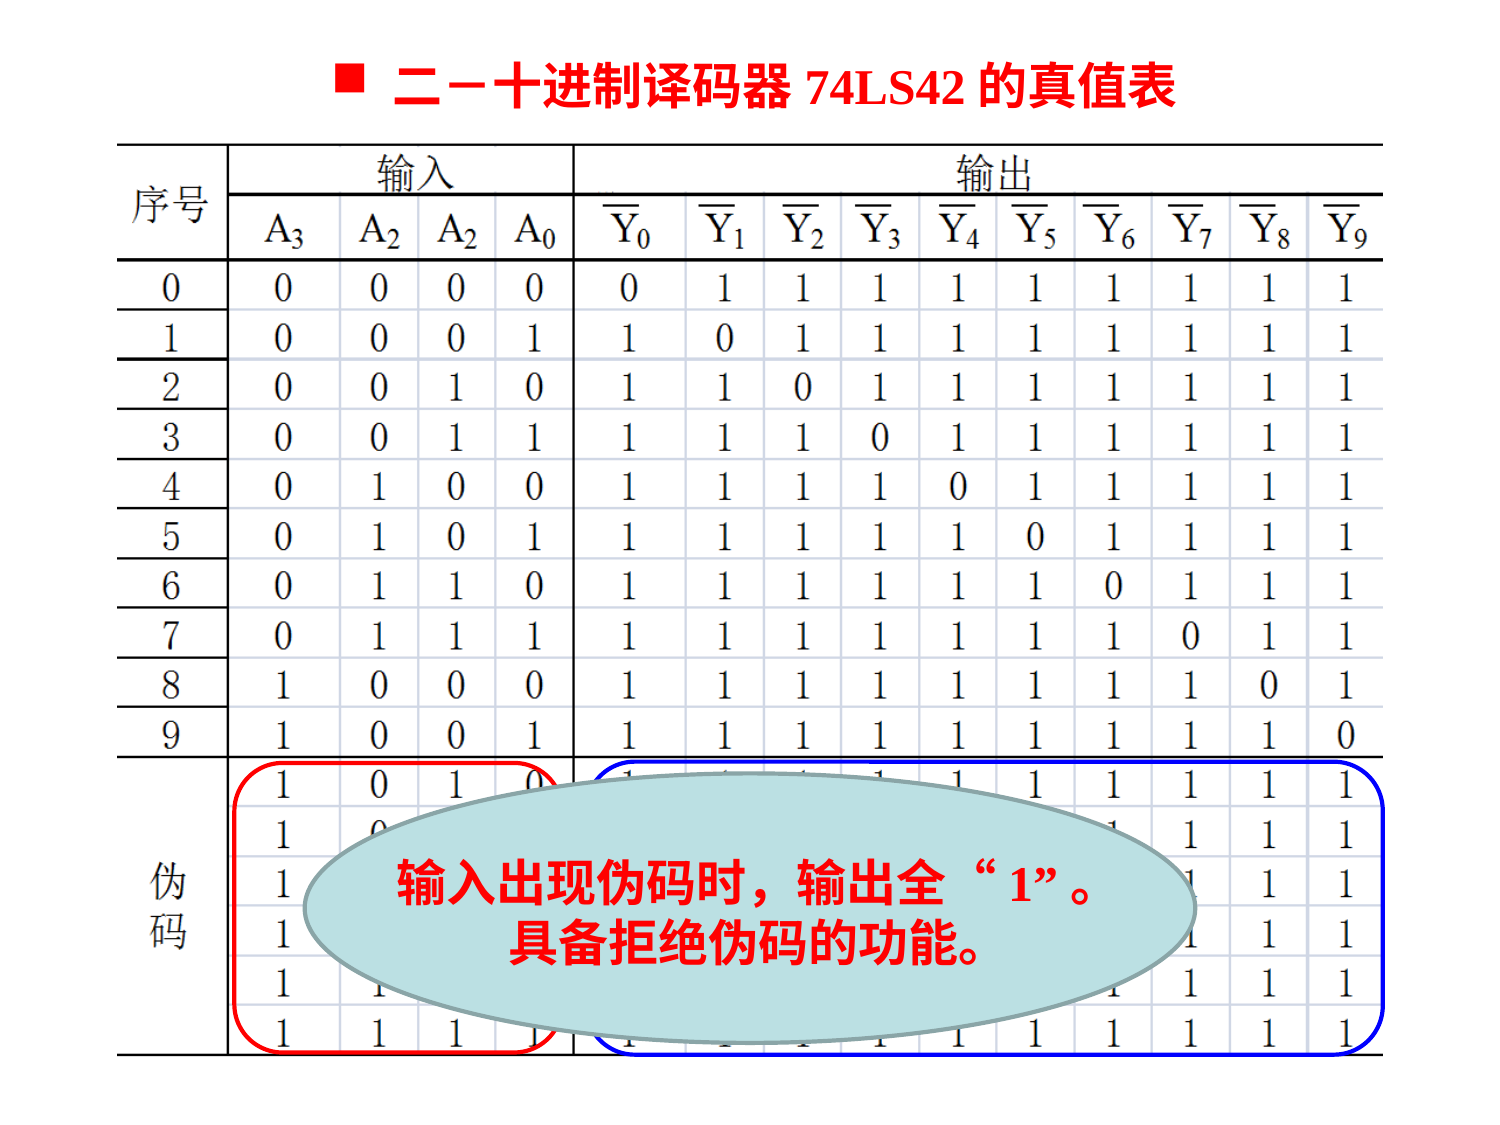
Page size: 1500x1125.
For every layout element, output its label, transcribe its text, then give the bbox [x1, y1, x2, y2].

text_box 二－十进制译码器74LS42的真值表 [316, 46, 1198, 122]
picture [116, 139, 1383, 1062]
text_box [304, 773, 1196, 1044]
